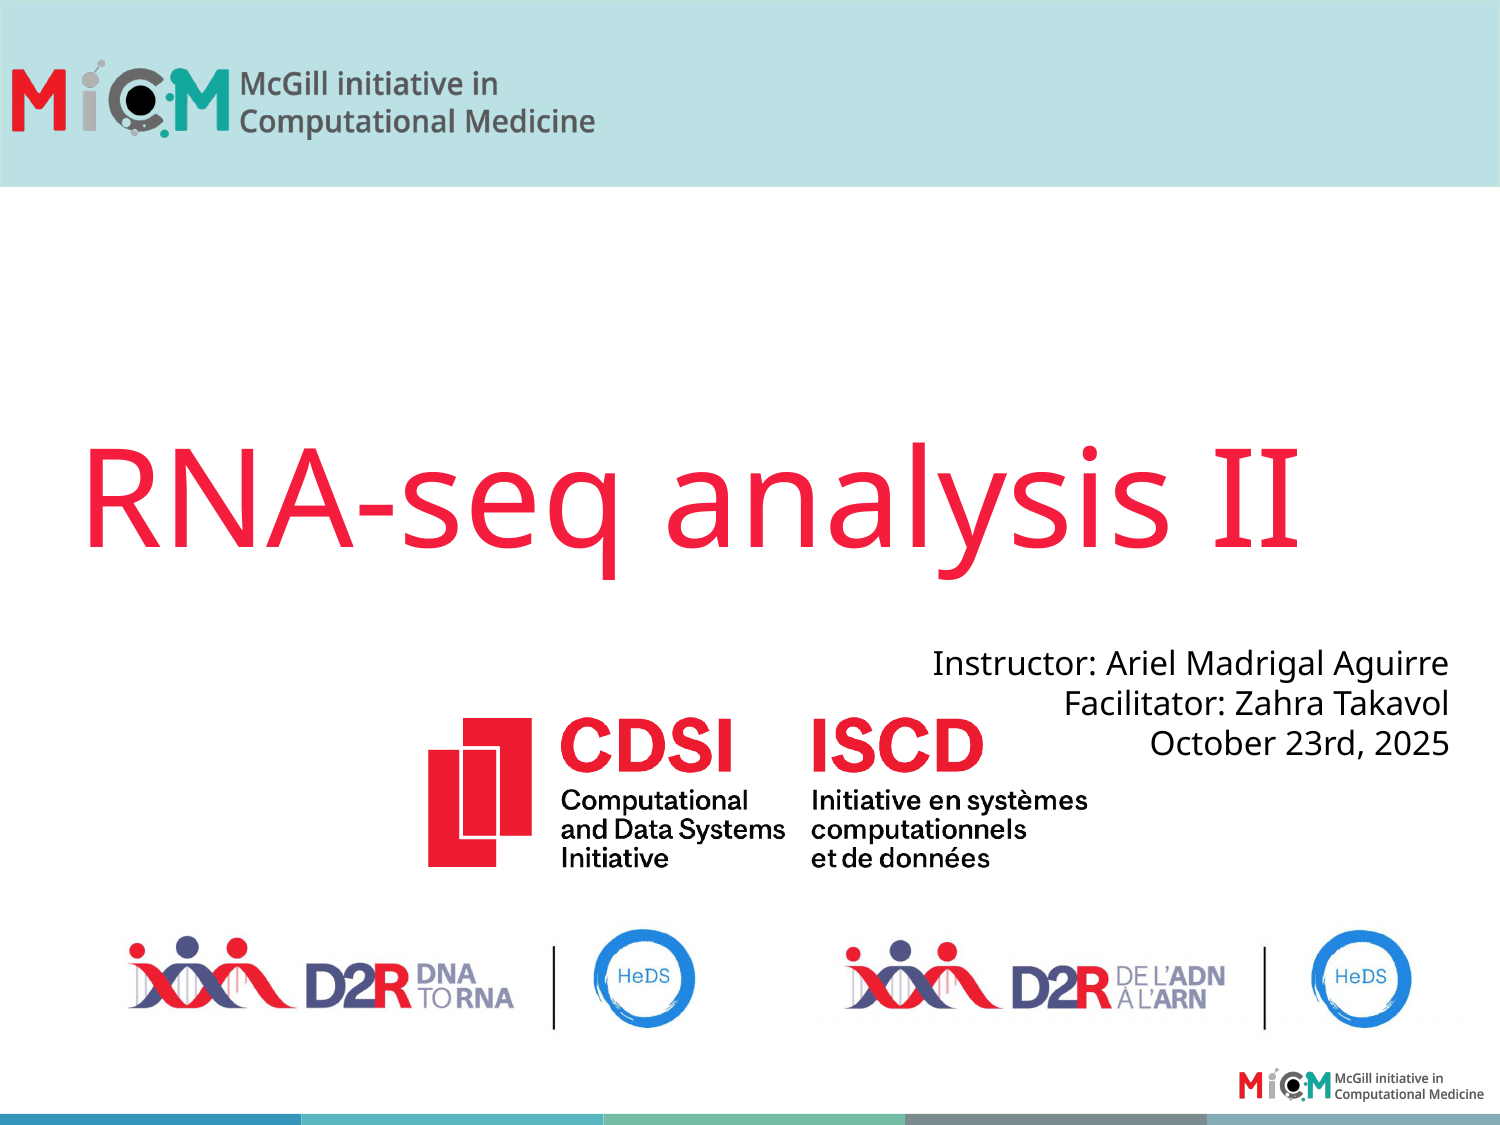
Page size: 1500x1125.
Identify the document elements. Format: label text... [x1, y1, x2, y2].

text_box RNA-seq analysis II [62, 394, 1440, 590]
picture [83, 677, 1500, 1122]
picture [0, 19, 634, 187]
text_box Instructor: Ariel Madrigal Aguirre Facilitator: Zahra Takavol October 23rd, 2025 [646, 627, 1466, 778]
